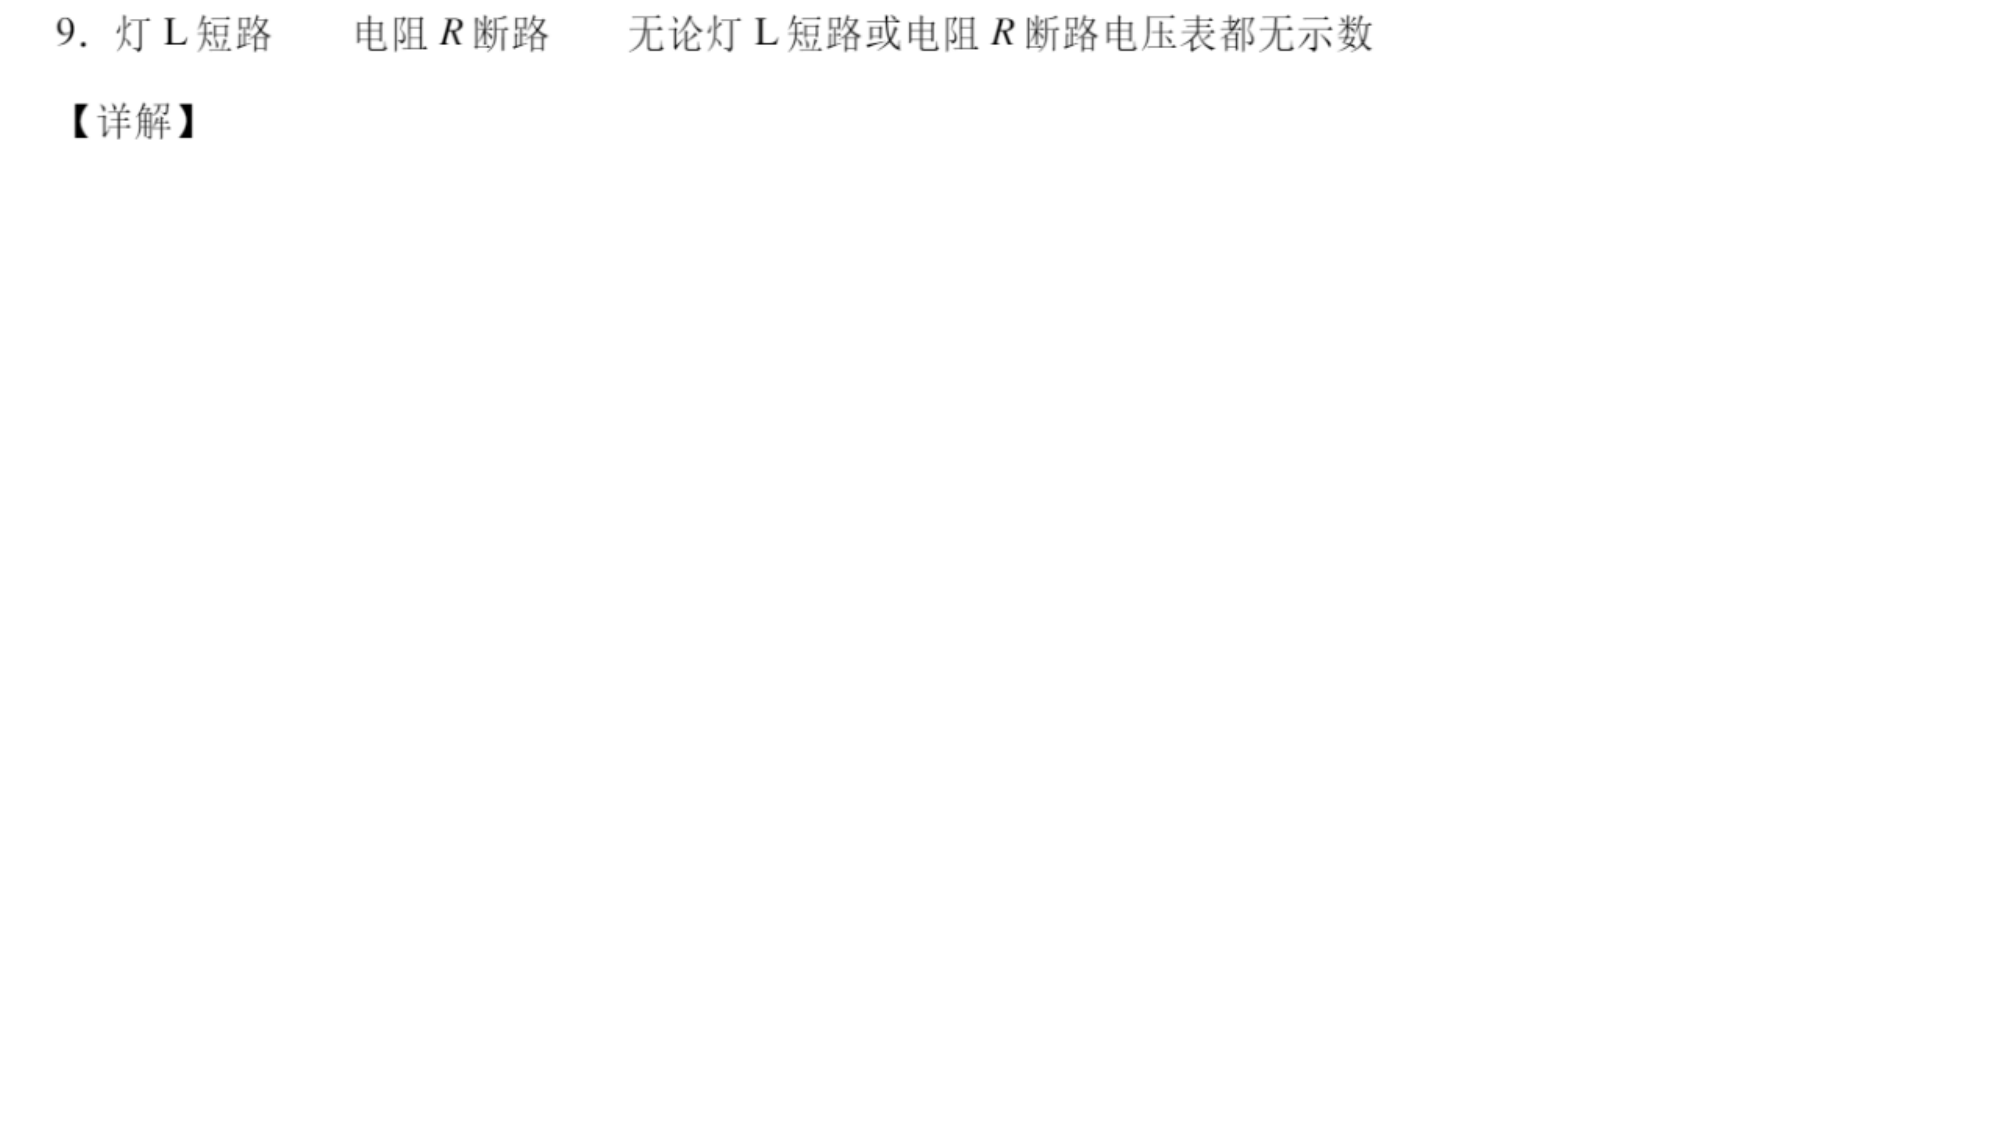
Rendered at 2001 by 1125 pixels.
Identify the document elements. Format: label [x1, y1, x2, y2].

picture [0, 0, 1461, 154]
